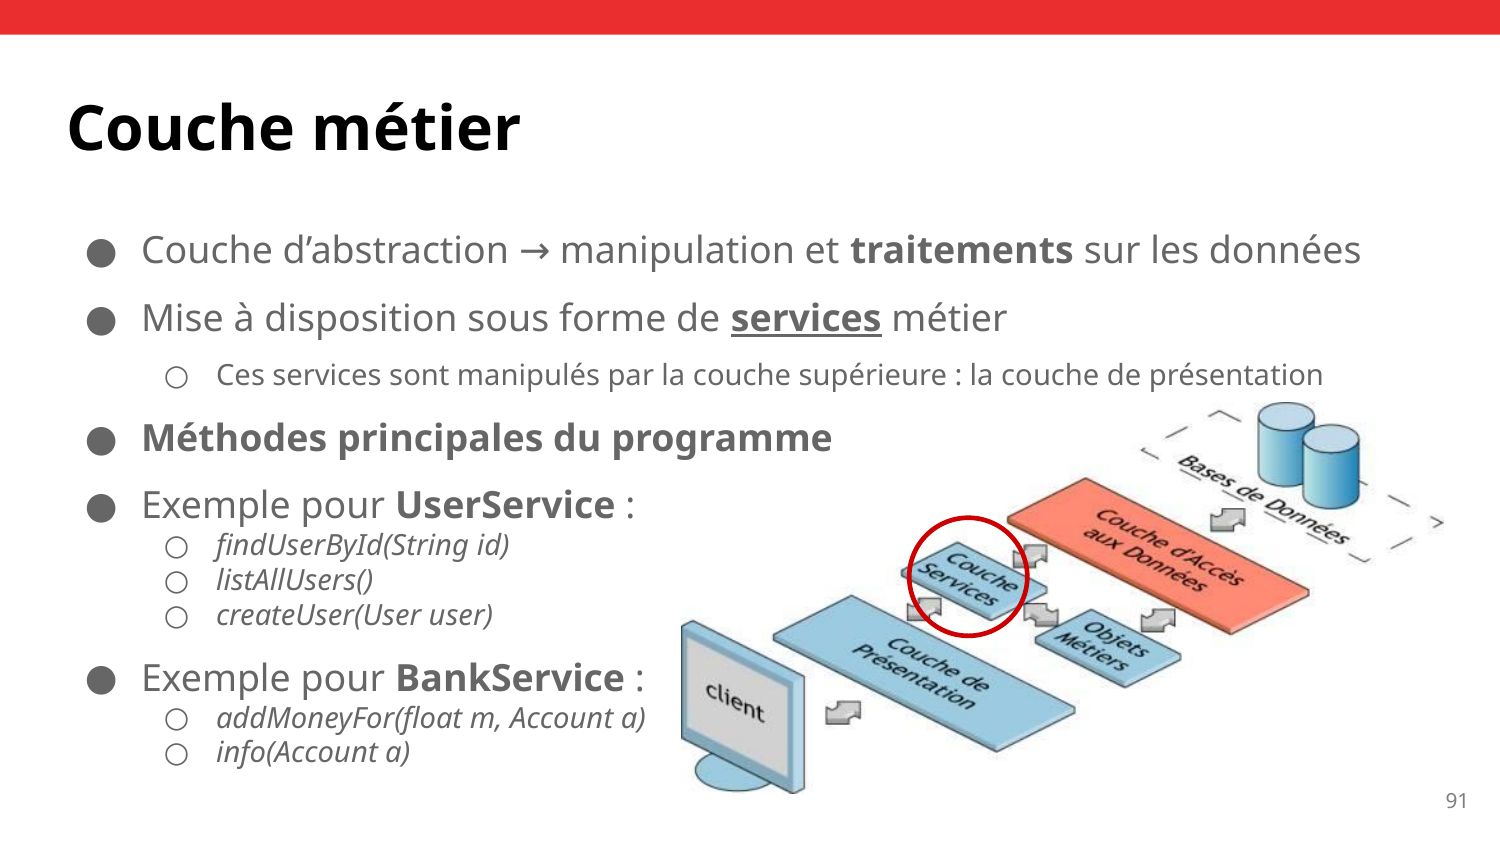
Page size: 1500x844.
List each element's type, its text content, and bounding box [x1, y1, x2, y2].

title Couche métier [51, 72, 1449, 176]
slide_number ‹#› [1394, 769, 1484, 834]
picture [680, 402, 1445, 795]
list Couche d’abstraction → manipulation et traitements sur les données Mise à disposition sous forme de services métier Ces services sont manipulés par la couche supérieure : la couche de présentation Méthodes principales du programme Exemple pour UserService : findUserById(String id) listAllUsers() createUser(User user) Exemple pour BankService : addMoneyFor(float m, Account a) info(Account a) [51, 189, 1381, 810]
